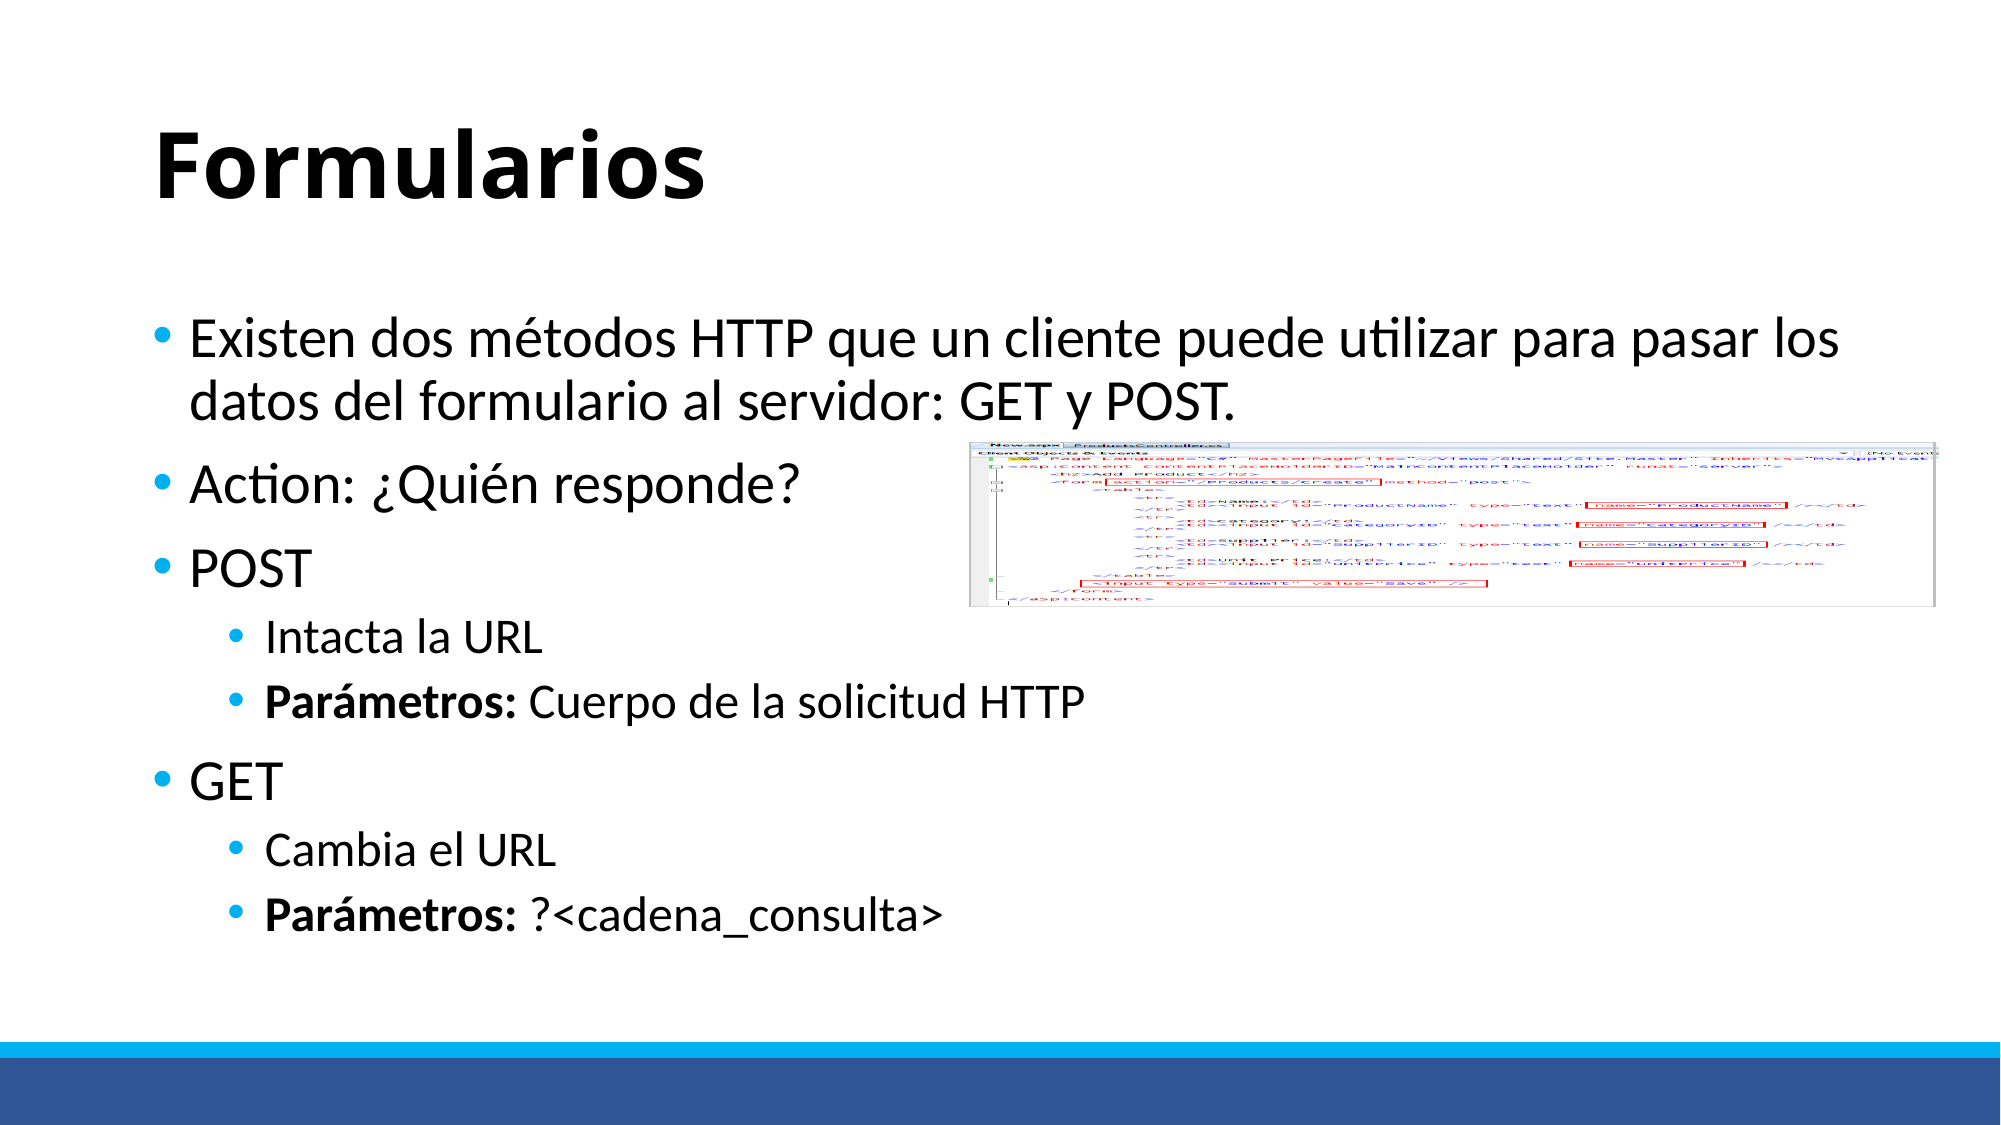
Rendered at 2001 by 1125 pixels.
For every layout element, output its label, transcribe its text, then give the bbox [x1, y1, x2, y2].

picture [969, 442, 1939, 607]
list Existen dos métodos HTTP que un cliente puede utilizar para pasar los datos del formulario al servidor: GET y POST. Action: ¿Quién responde? POST Intacta la URL Parámetros: Cuerpo de la solicitud HTTP GET Cambia el URL Parámetros: ?<cadena_consulta> [137, 299, 1863, 1014]
title Formularios [137, 59, 1863, 278]
